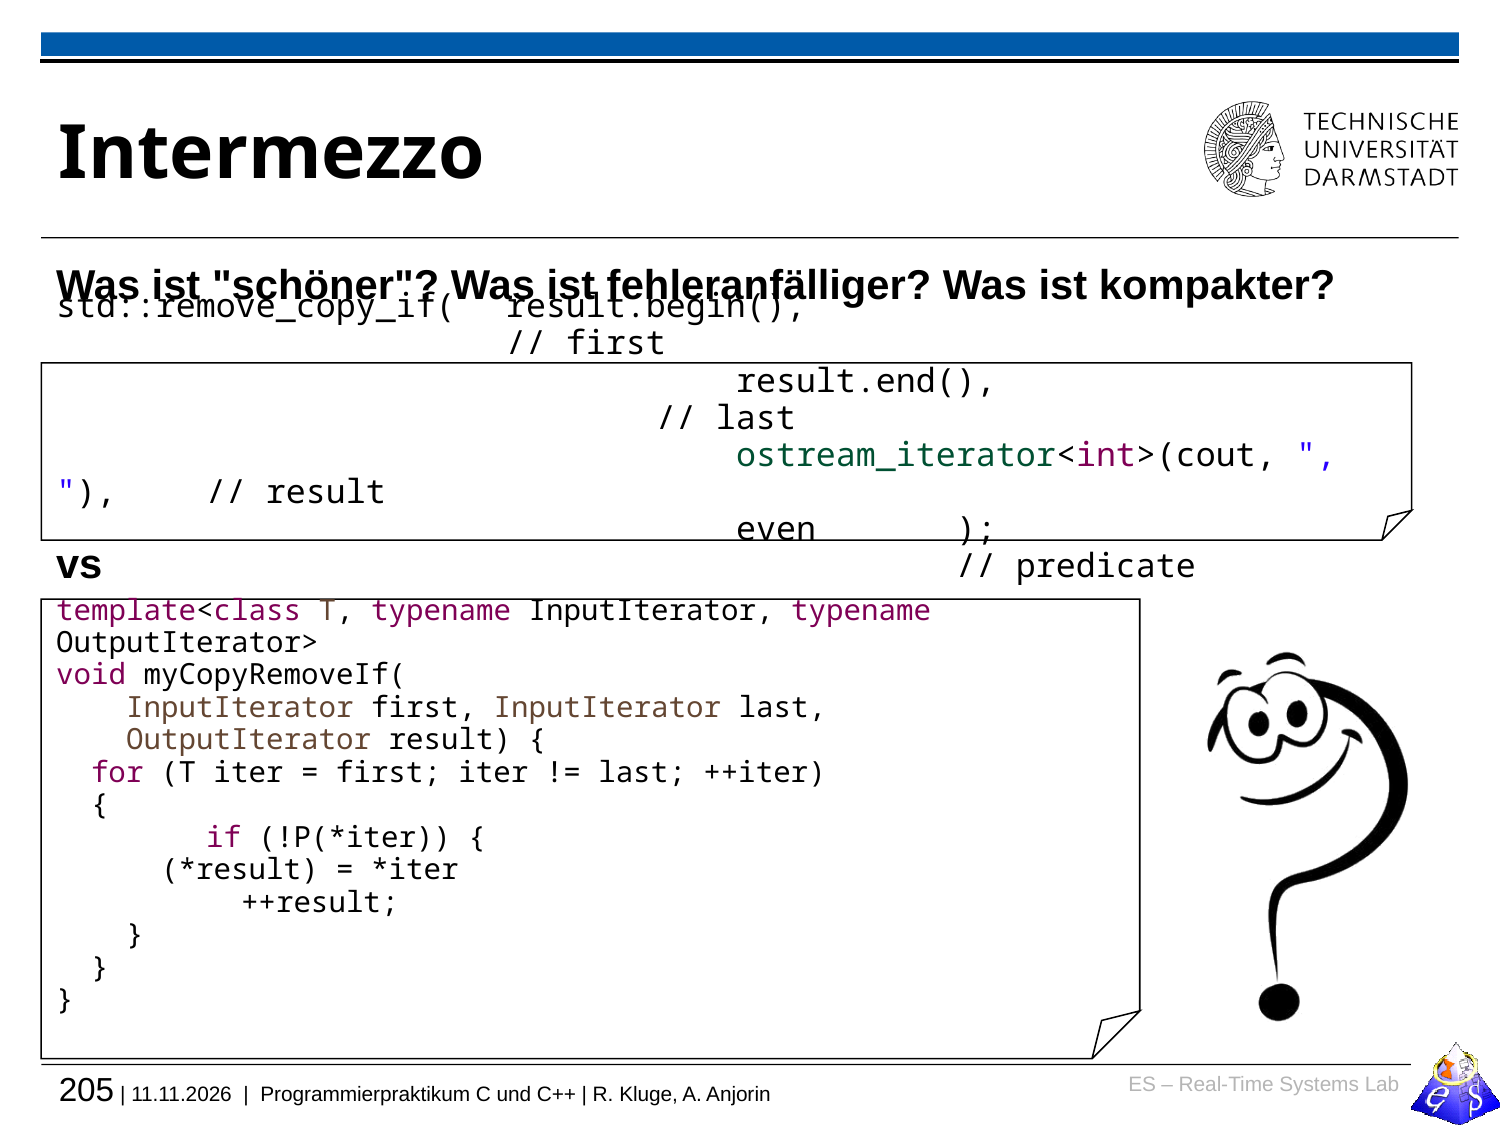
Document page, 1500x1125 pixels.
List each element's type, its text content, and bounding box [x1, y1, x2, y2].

title Intermezzo [58, 80, 1187, 218]
text_box std::remove_copy_if( result.begin(), // first result.end(), // last ostream_iterator<int>(cout, ", "), // result even ); // predicate [41, 362, 1412, 541]
picture [1128, 645, 1483, 1024]
picture [1411, 1041, 1500, 1125]
text_box template<class T, typename InputIterator, typename OutputIterator> void myCopyRemoveIf( InputIterator first, InputIterator last, OutputIterator result) { for (T iter = first; iter != last; ++iter) { if (!P(*iter)) { (*result) = *iter ++result; } } } [41, 599, 1140, 1059]
picture [1187, 84, 1483, 214]
text_box Was ist "schöner"? Was ist fehleranfälliger? Was ist kompakter? vs [41, 255, 1459, 596]
